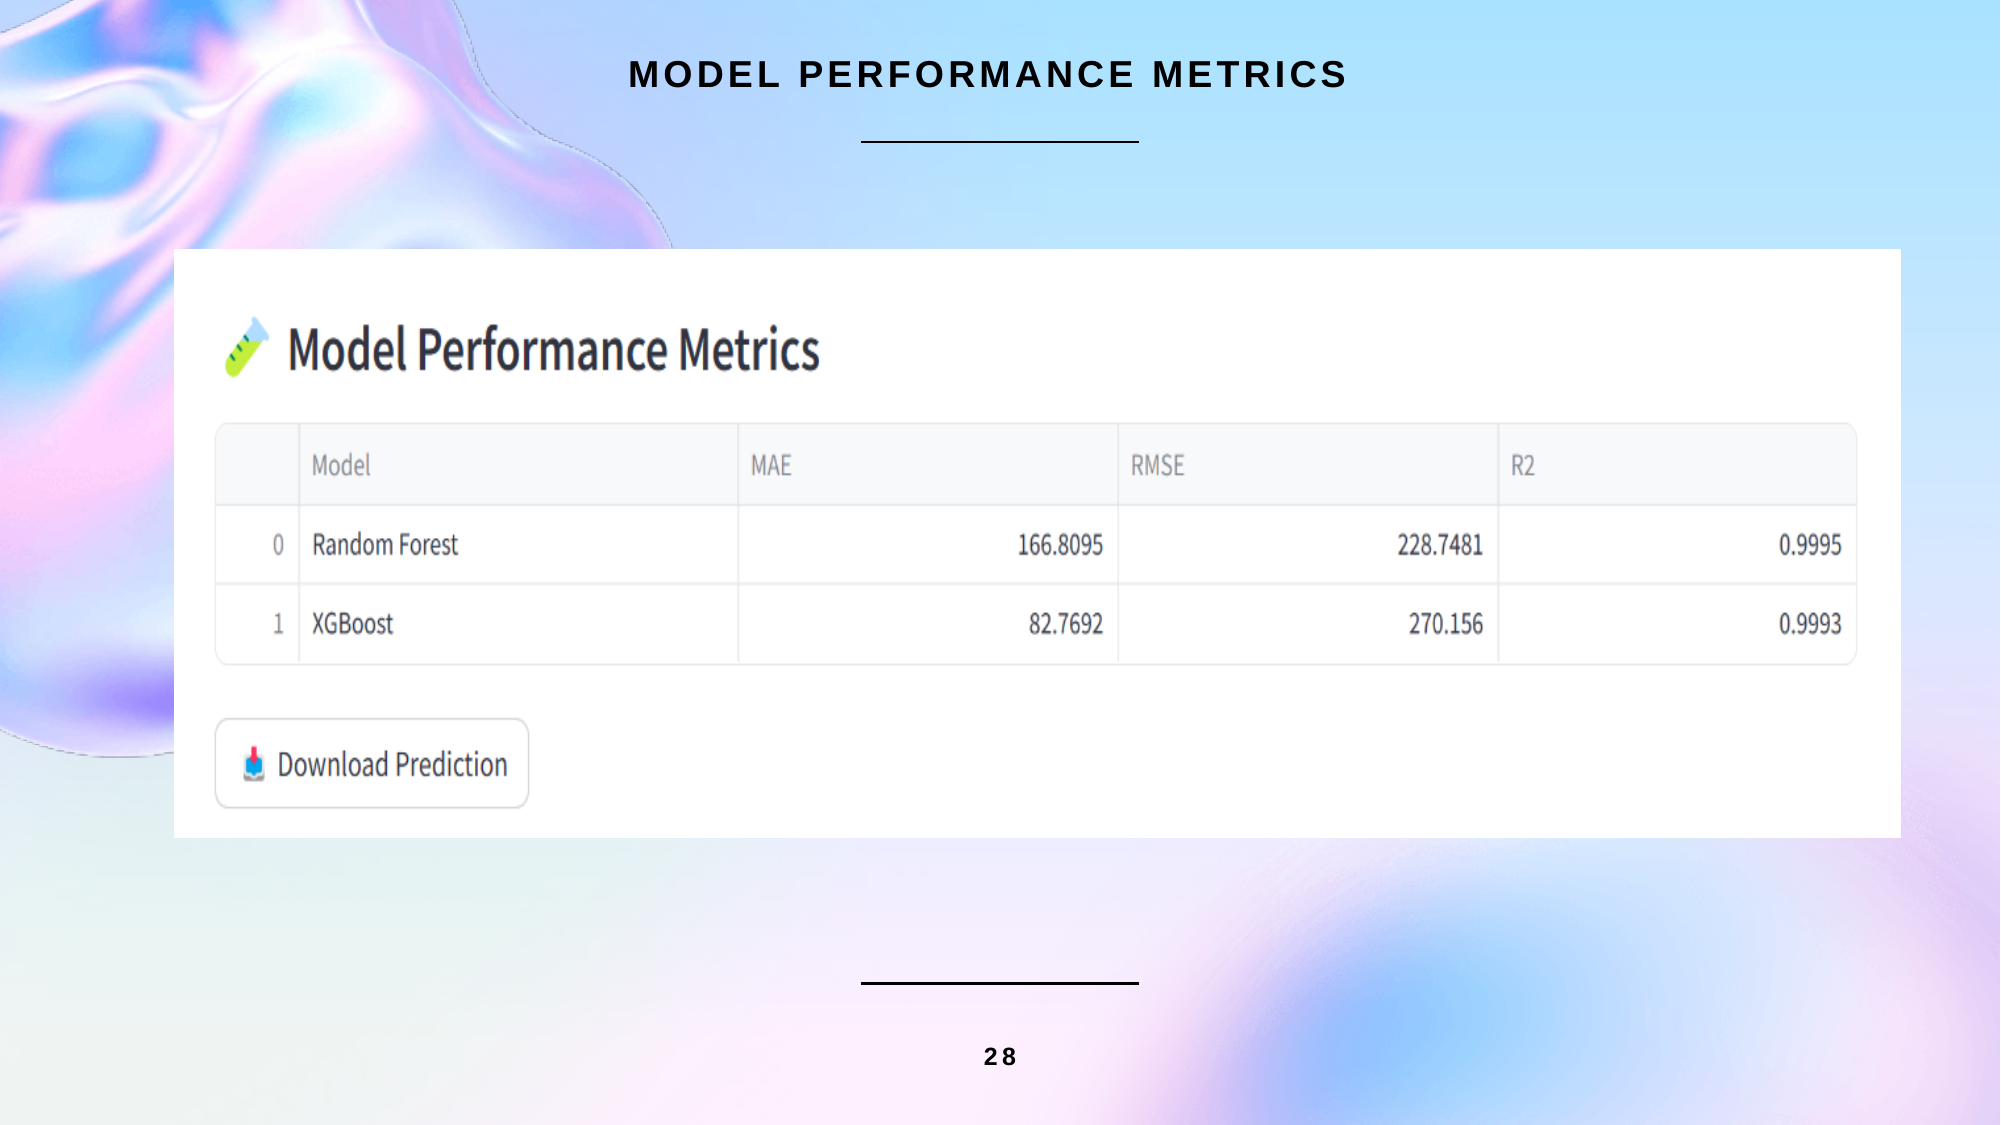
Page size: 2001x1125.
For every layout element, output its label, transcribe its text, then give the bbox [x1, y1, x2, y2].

slide_number 28 [662, 985, 1338, 1125]
footer MODEL PERFORMANCE METRICS [587, 1, 1388, 143]
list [174, 249, 1901, 838]
picture [0, 0, 2000, 1125]
